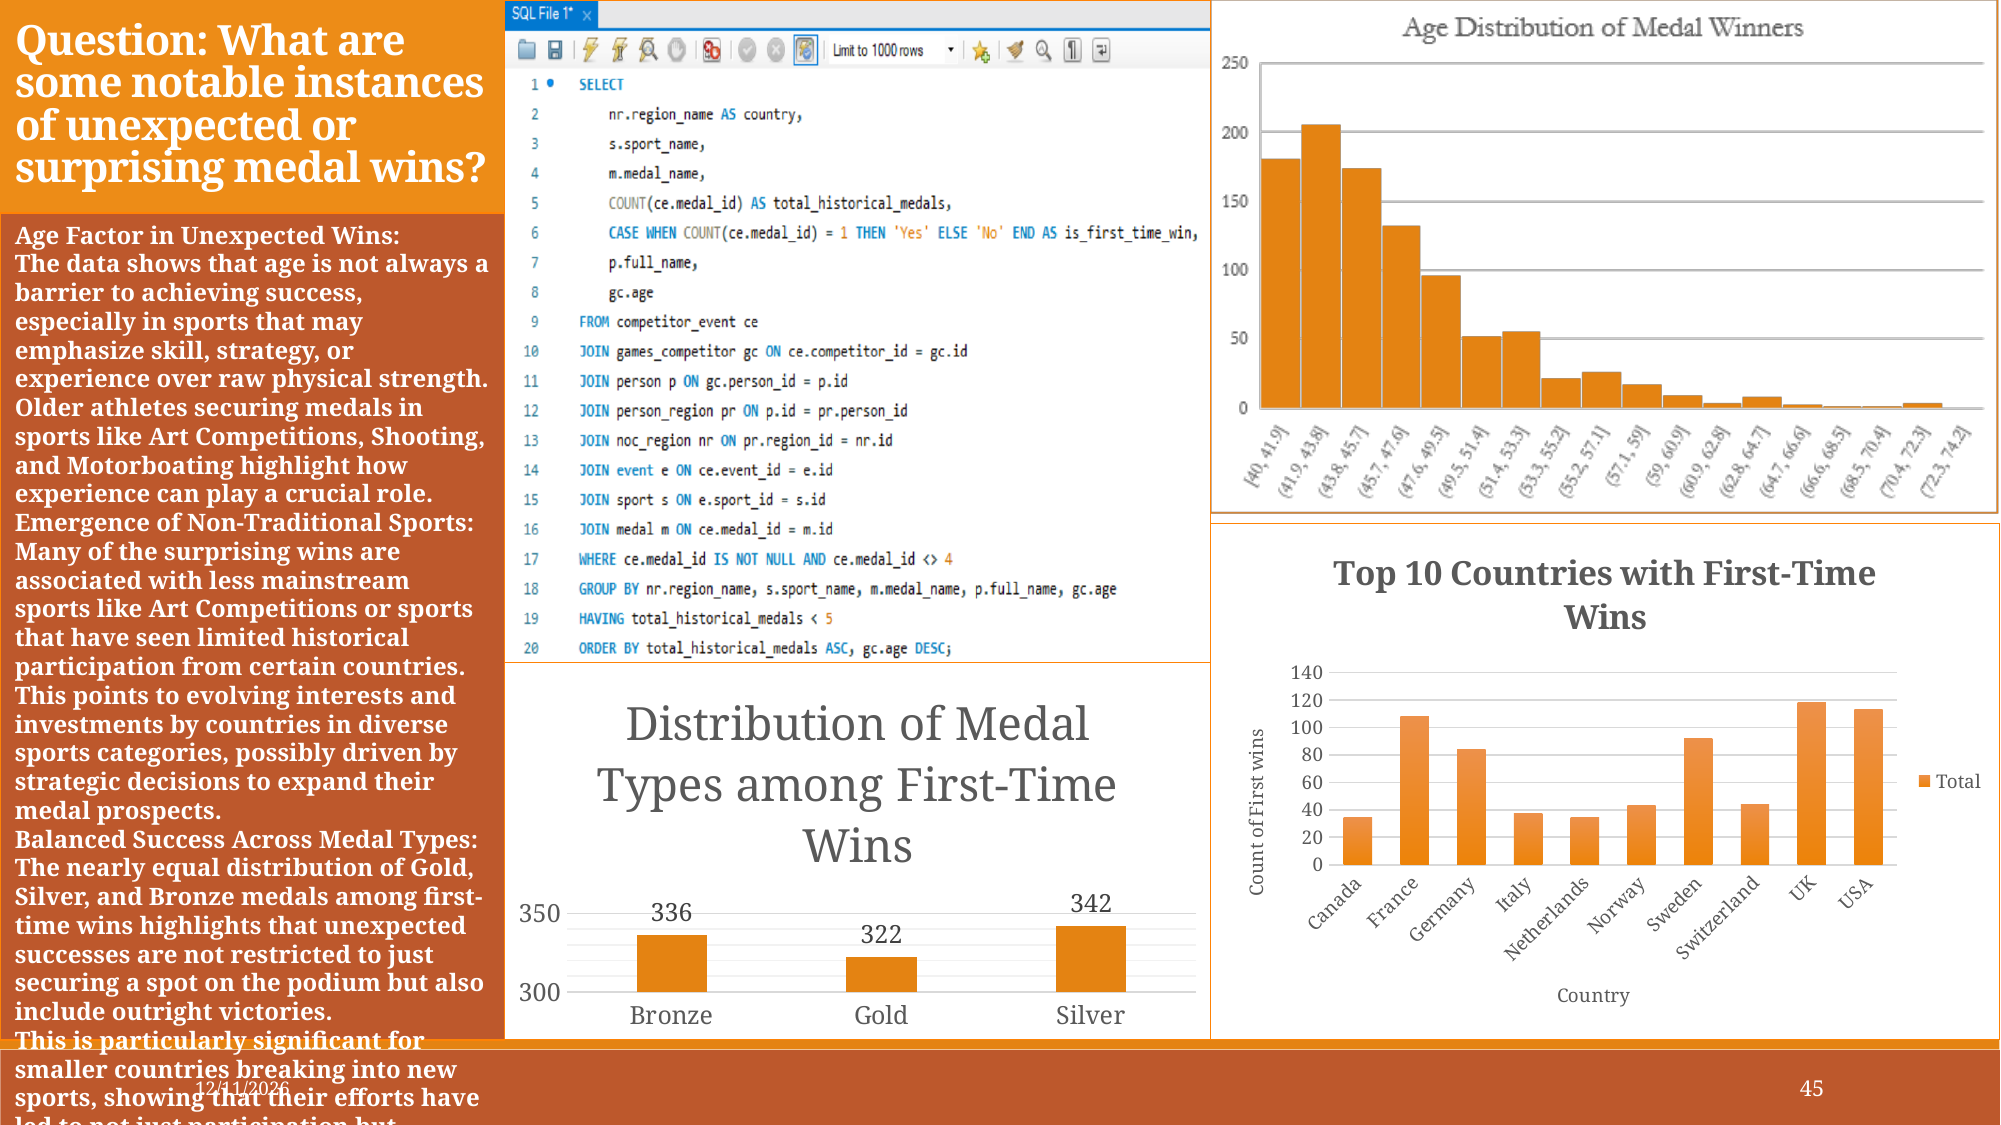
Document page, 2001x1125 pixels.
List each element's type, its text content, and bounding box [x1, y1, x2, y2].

text_box Age Factor in Unexpected Wins: The data shows that age is not always a barrier to achieving success, especially in sports that may emphasize skill, strategy, or experience over raw physical strength. Older athletes securing medals in sports like Art Competitions, Shooting, and Motorboating highlight how experience can play a crucial role. Emergence of Non-Traditional Sports: Many of the surprising wins are associated with less mainstream sports like Art Competitions or sports that have seen limited historical participation from certain countries. This points to evolving interests and investments by countries in diverse sports categories, possibly driven by strategic decisions to expand their medal prospects. Balanced Success Across Medal Types: The nearly equal distribution of Gold, Silver, and Bronze medals among first-time wins highlights that unexpected successes are not restricted to just securing a spot on the podium but also include outright victories. This is particularly significant for smaller countries breaking into new sports, showing that their efforts have led to not just participation but competitive success [0, 212, 501, 1040]
slide_number 45 [1624, 1059, 1840, 1120]
picture [504, 0, 2000, 662]
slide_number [180, 1059, 586, 1120]
text_box Question: What are some notable instances of unexpected or surprising medal wins? [0, 0, 502, 212]
chart [504, 522, 2000, 1041]
